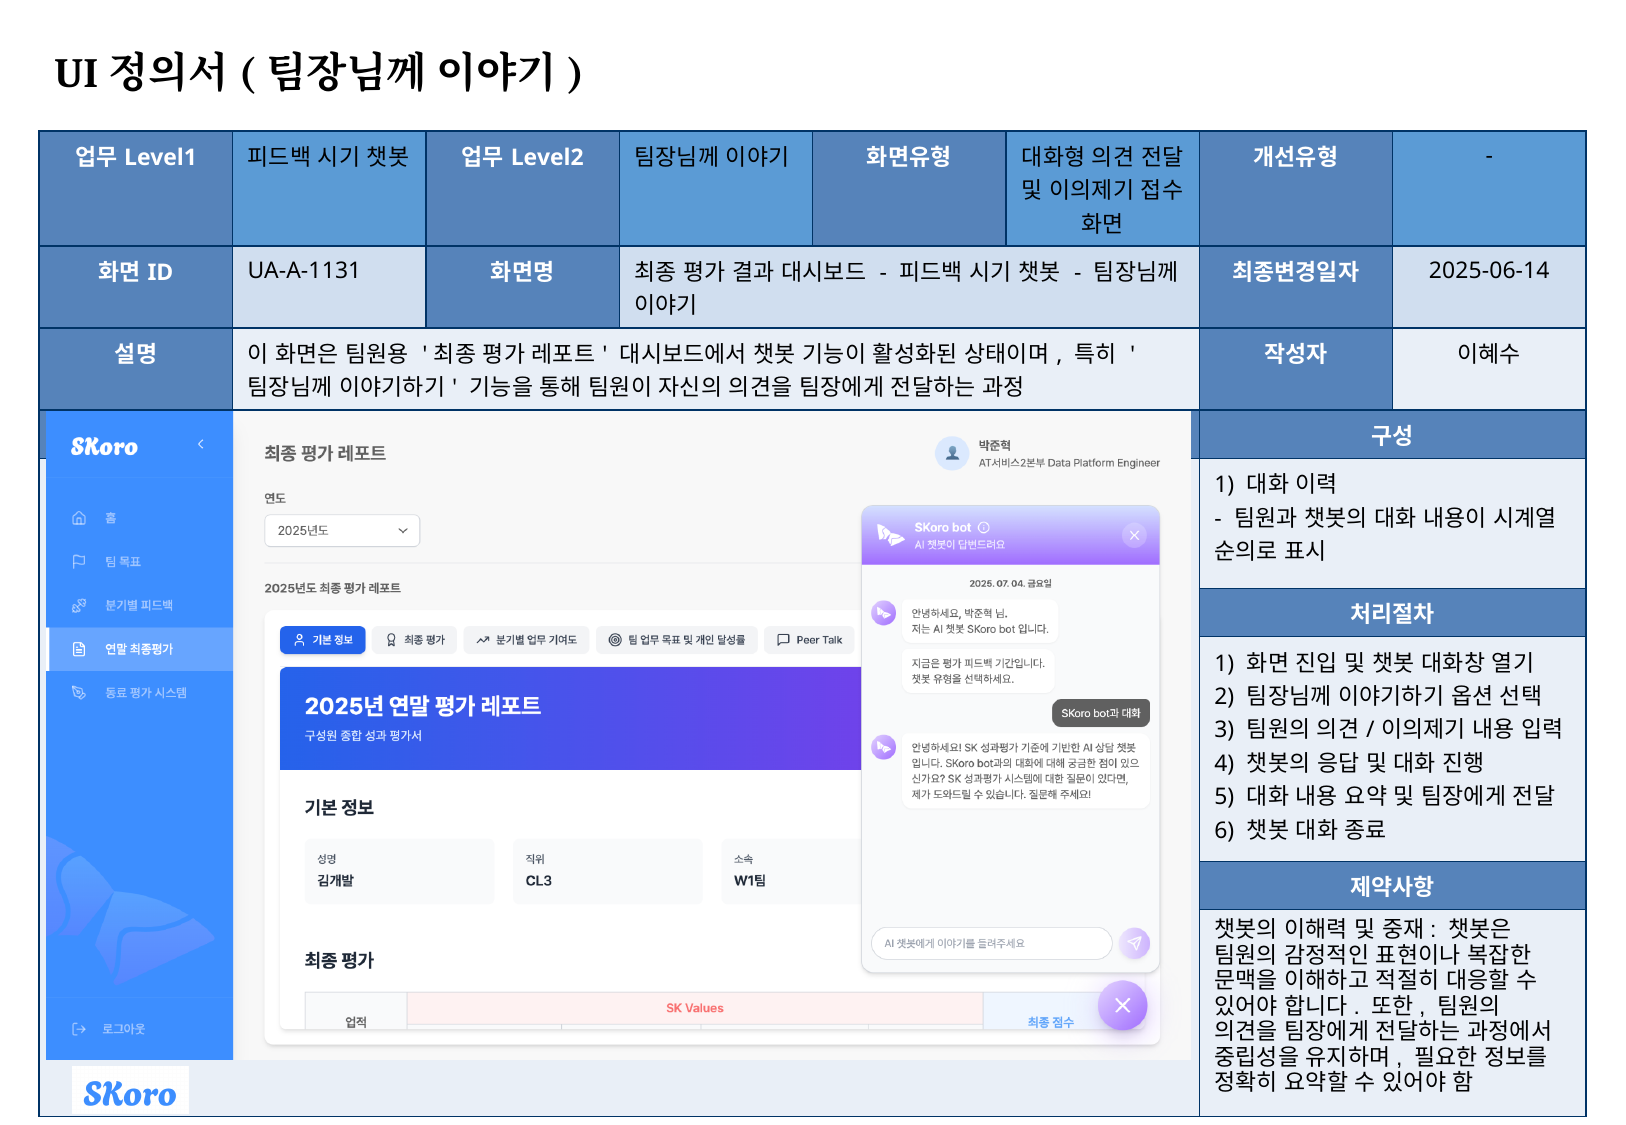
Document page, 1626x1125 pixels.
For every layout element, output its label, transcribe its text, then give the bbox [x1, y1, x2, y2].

table_cell 화면 레이아웃 [40, 411, 46, 458]
table_cell 제약사항 [1200, 862, 1585, 909]
title UI정의서(팀장님께 이야기) [39, 35, 1587, 113]
table_cell 최종변경일자 [1200, 247, 1392, 327]
table_cell 1) 화면 진입 및 챗봇 대화창 열기 2) 팀장님께 이야기하기 옵션 선택 3) 팀원의 의견/이의제기 내용 입력 4) 챗봇의 응답 및 대화 진행 5) 대화 내용 요약 및 팀장에게 전달 6) 챗봇 대화 종료 [1200, 637, 1585, 861]
table_header 대화형 의견 전달 및 이의제기 접수 화면 [1007, 132, 1199, 245]
table_cell 구성 [1200, 411, 1585, 458]
table_header 화면유형 [813, 132, 1005, 245]
table_cell 최종 평가 결과 대시보드 - 피드백 시기 챗봇 - 팀장님께 이야기 [620, 247, 1199, 327]
table_cell 이 화면은 팀원용 '최종 평가 레포트' 대시보드에서 챗봇 기능이 활성화된 상태이며, 특히 '팀장님께 이야기하기' 기능을 통해 팀원이 자신의 의견을 팀장에게 전달하는 과정 [233, 329, 1199, 409]
table_header 업무Level2 [427, 132, 619, 245]
table_cell 1) 대화 이력 - 팀원과 챗봇의 대화 내용이 시계열 순의로 표시 [1200, 459, 1585, 588]
table_cell 화면명 [427, 247, 619, 327]
table_header 피드백 시기 챗봇 [233, 132, 425, 245]
picture [71, 1065, 189, 1115]
table_cell 처리절차 [1200, 589, 1585, 636]
table_cell UA-A-1131 [233, 247, 425, 327]
table_cell 작성자 [1200, 329, 1392, 409]
table_cell 화면ID [40, 247, 232, 327]
table_header 개선유형 [1200, 132, 1392, 245]
table_cell [40, 459, 67, 1116]
table_cell [193, 459, 1199, 1116]
table_cell 챗봇의 이해력 및 중재: 챗봇은 팀원의 감정적인 표현이나 복잡한 문맥을 이해하고 적절히 대응할 수 있어야 합니다. 또한, 팀원의 의견을 팀장에게 전달하는 과정에서 중립성을 유지하며, 필요한 정보를 정확히 요약할 수 있어야 함 [1200, 910, 1585, 1116]
table_cell 설명 [40, 329, 232, 409]
table_cell 화면 레이아웃 [1191, 411, 1199, 458]
table_cell 2025-06-14 [1393, 247, 1585, 327]
picture [46, 411, 1191, 1060]
table_header 팀장님께 이야기 [620, 132, 812, 245]
table_header 업무Level1 [40, 132, 232, 245]
table_header - [1393, 132, 1585, 245]
table_cell 이혜수 [1393, 329, 1585, 409]
